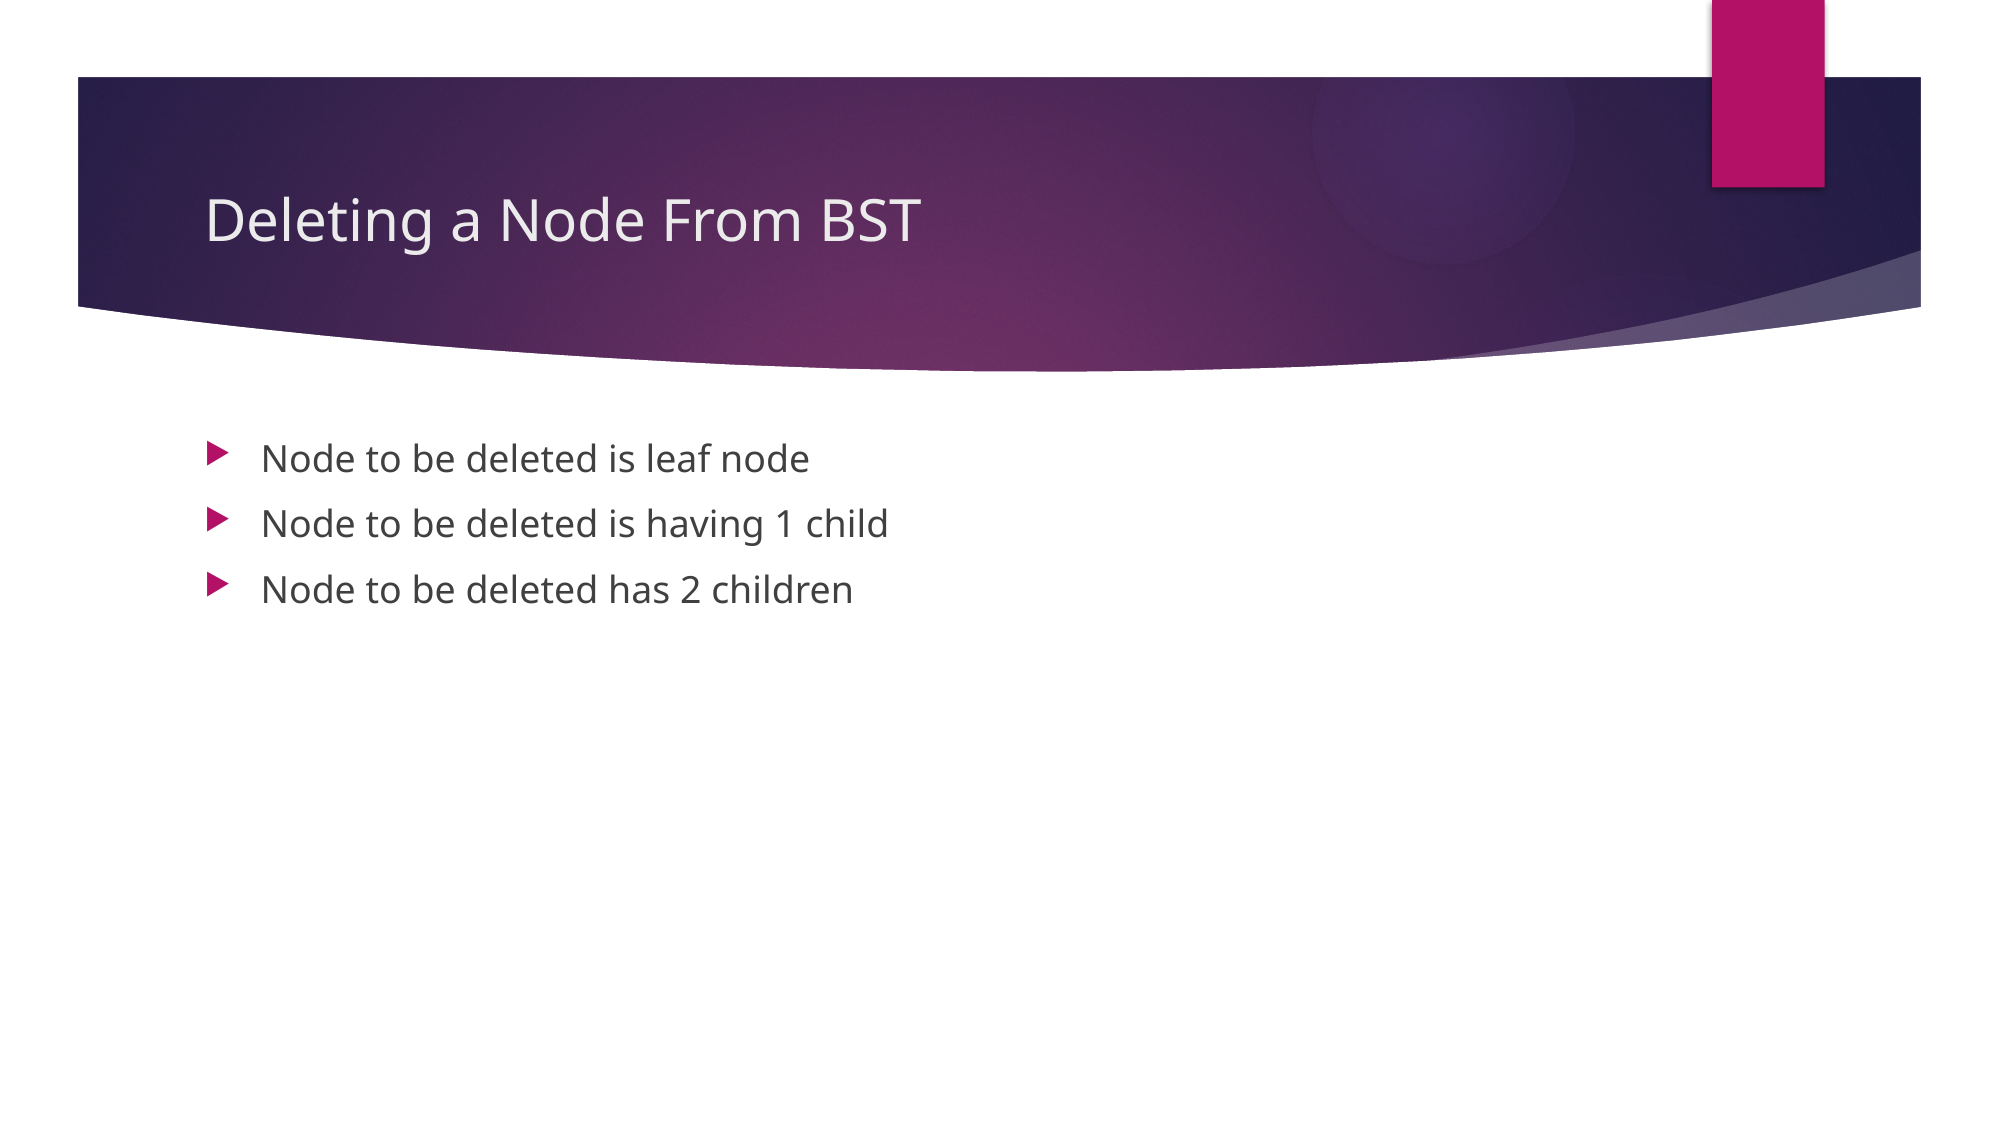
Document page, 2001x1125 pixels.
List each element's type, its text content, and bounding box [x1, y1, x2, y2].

title Deleting a Node From BST [189, 159, 1627, 276]
list Node to be deleted is leaf node Node to be deleted is having 1 child Node to be deleted has 2 children [189, 427, 1638, 988]
